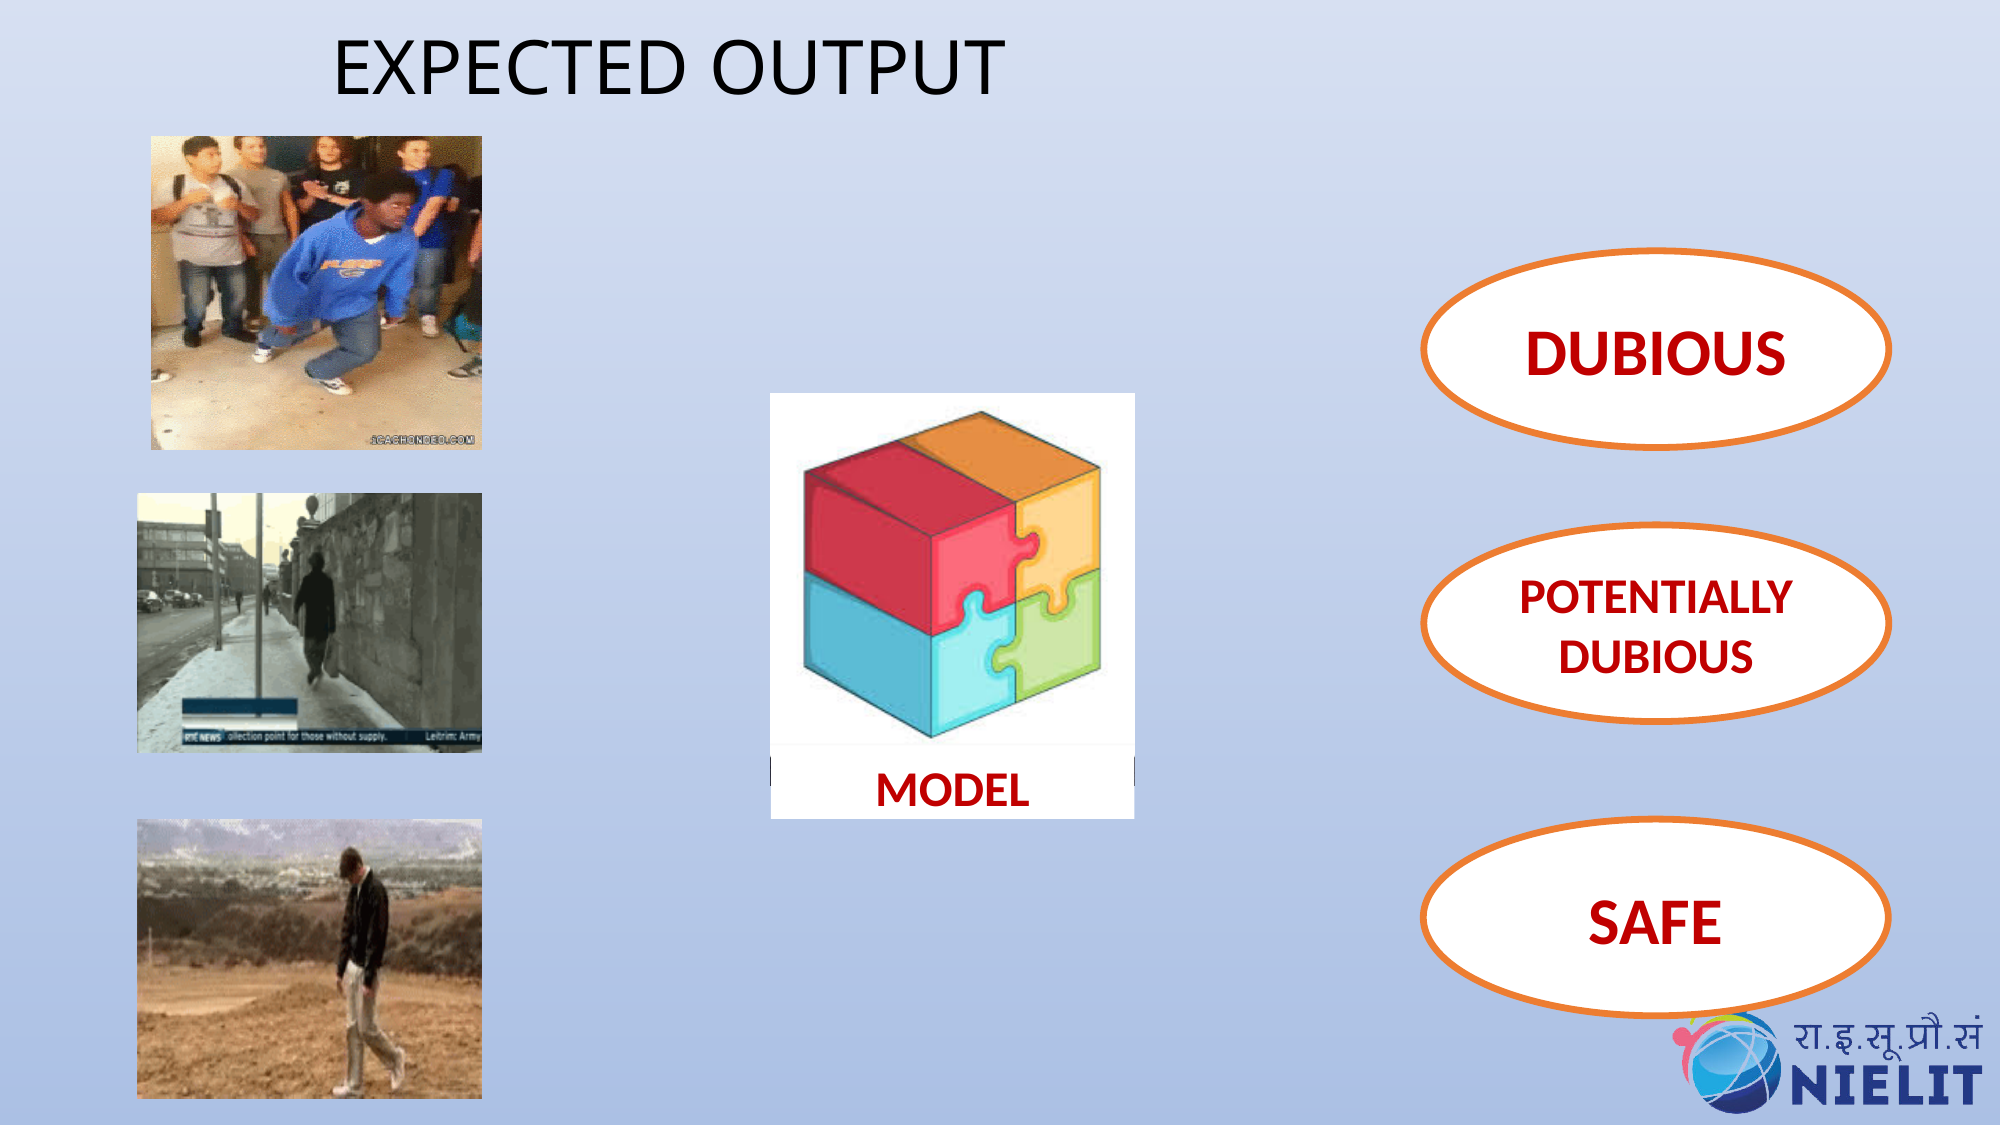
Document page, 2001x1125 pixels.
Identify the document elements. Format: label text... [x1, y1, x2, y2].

text_box POTENTIALLY DUBIOUS [1422, 523, 1890, 723]
picture [770, 393, 1135, 786]
title EXPECTED OUTPUT [316, 0, 2000, 180]
text_box SAFE [1422, 818, 1890, 1017]
text_box DUBIOUS [1422, 249, 1890, 449]
text_box MODEL [770, 786, 1135, 820]
picture [137, 819, 482, 1099]
picture [1672, 979, 1983, 1114]
picture [137, 493, 482, 753]
picture [151, 136, 482, 450]
